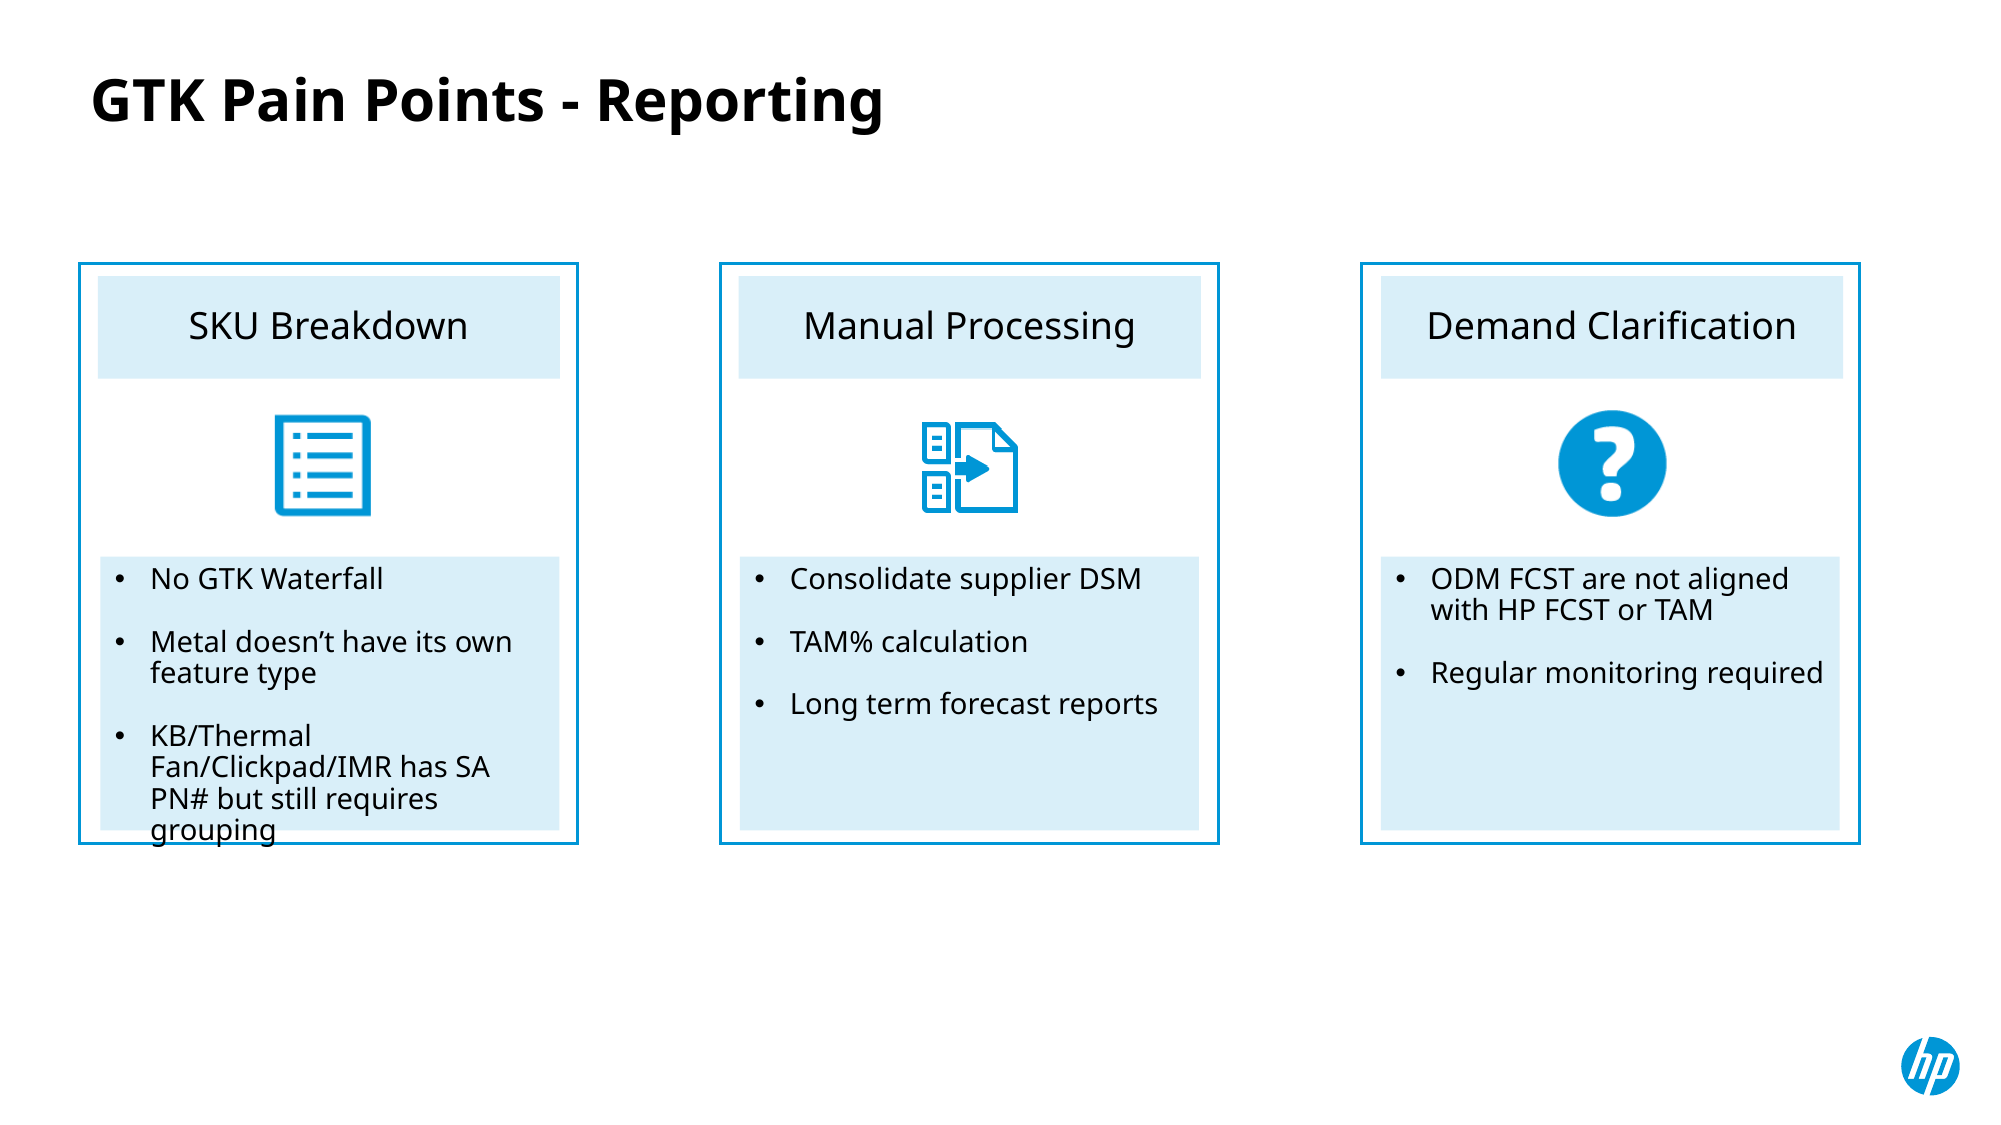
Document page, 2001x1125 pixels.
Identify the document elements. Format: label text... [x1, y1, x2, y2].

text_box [720, 262, 1219, 845]
title GTK Pain Points - Reporting [90, 43, 1891, 135]
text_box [79, 262, 578, 845]
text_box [1361, 262, 1860, 845]
